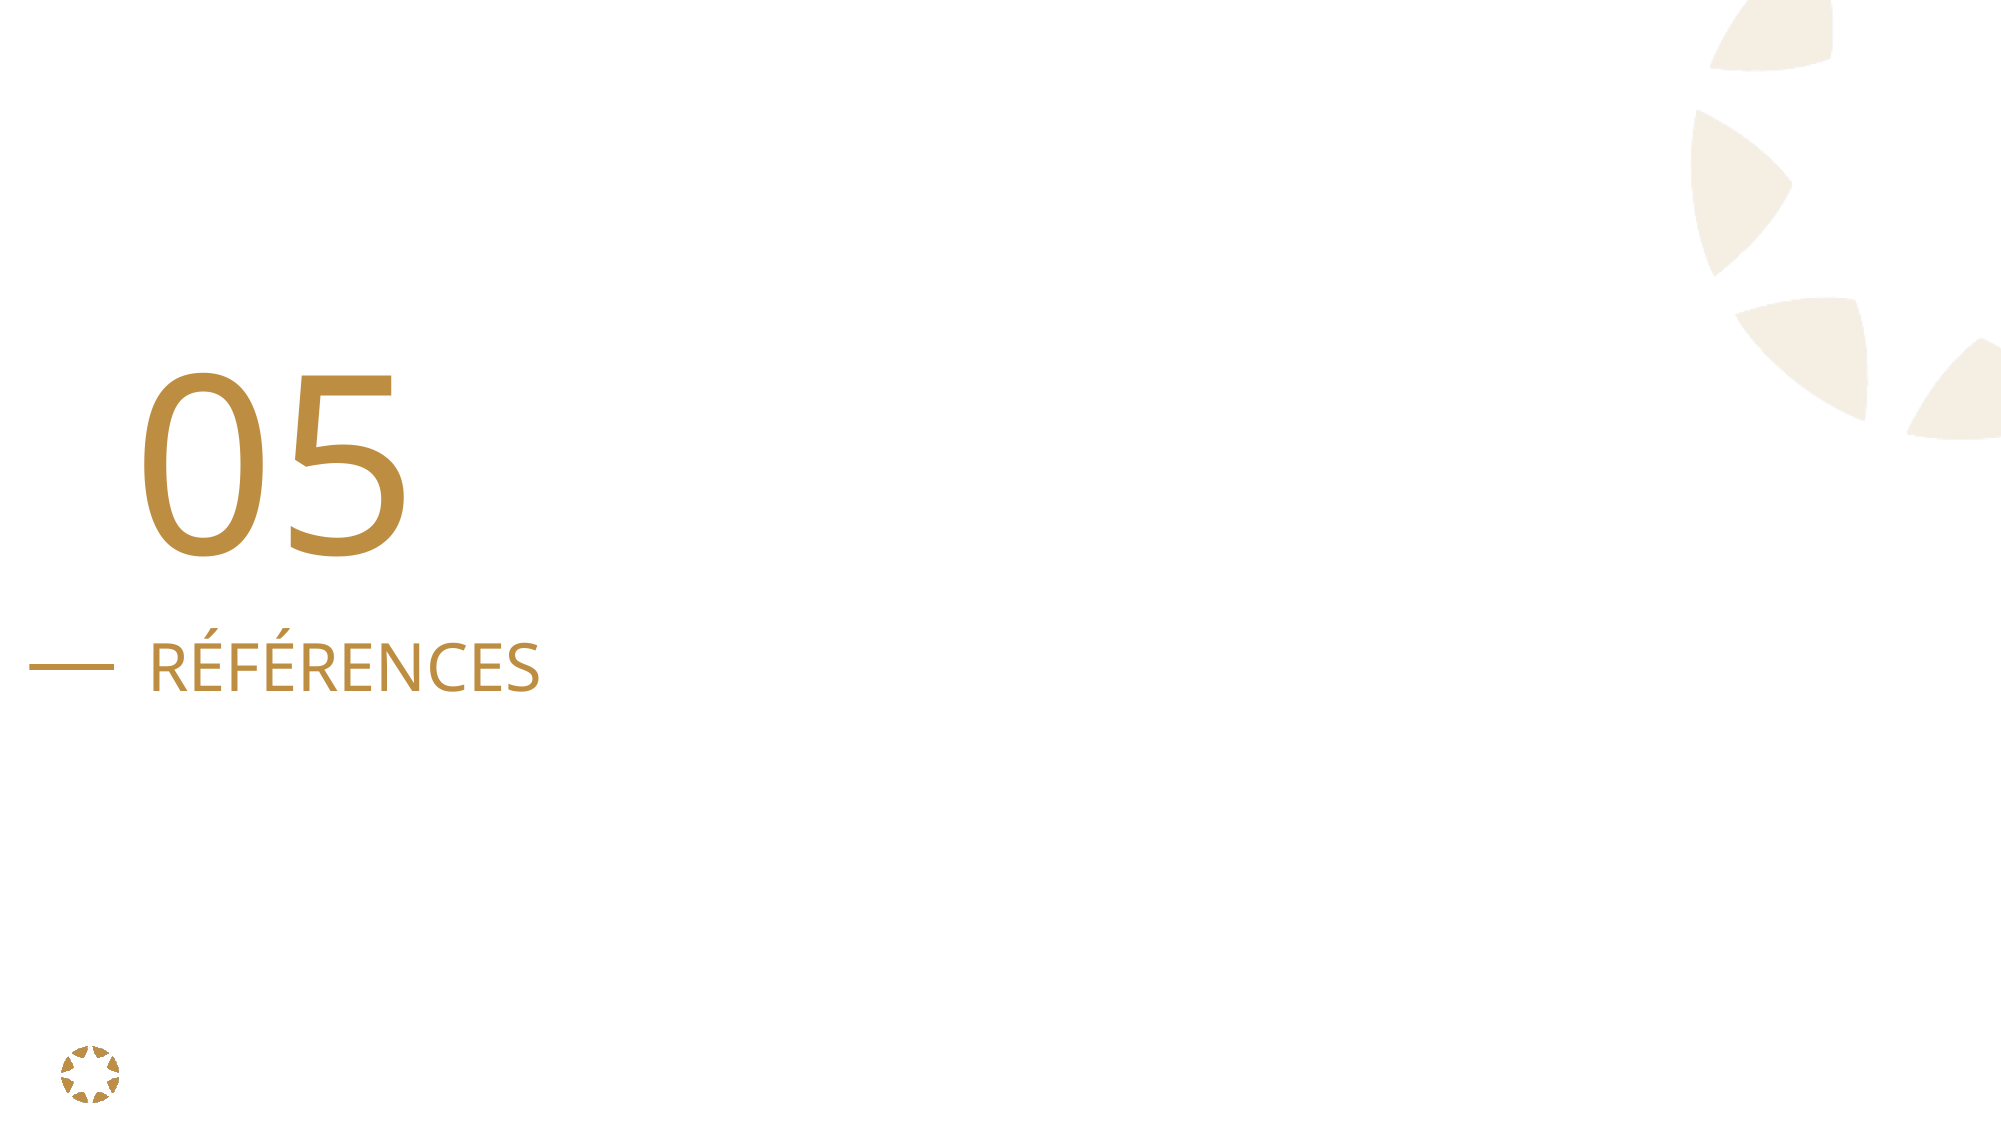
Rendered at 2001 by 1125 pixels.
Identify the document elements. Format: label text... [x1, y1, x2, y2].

picture [61, 1046, 119, 1103]
list Références [132, 616, 1738, 730]
title 05 [132, 322, 522, 588]
